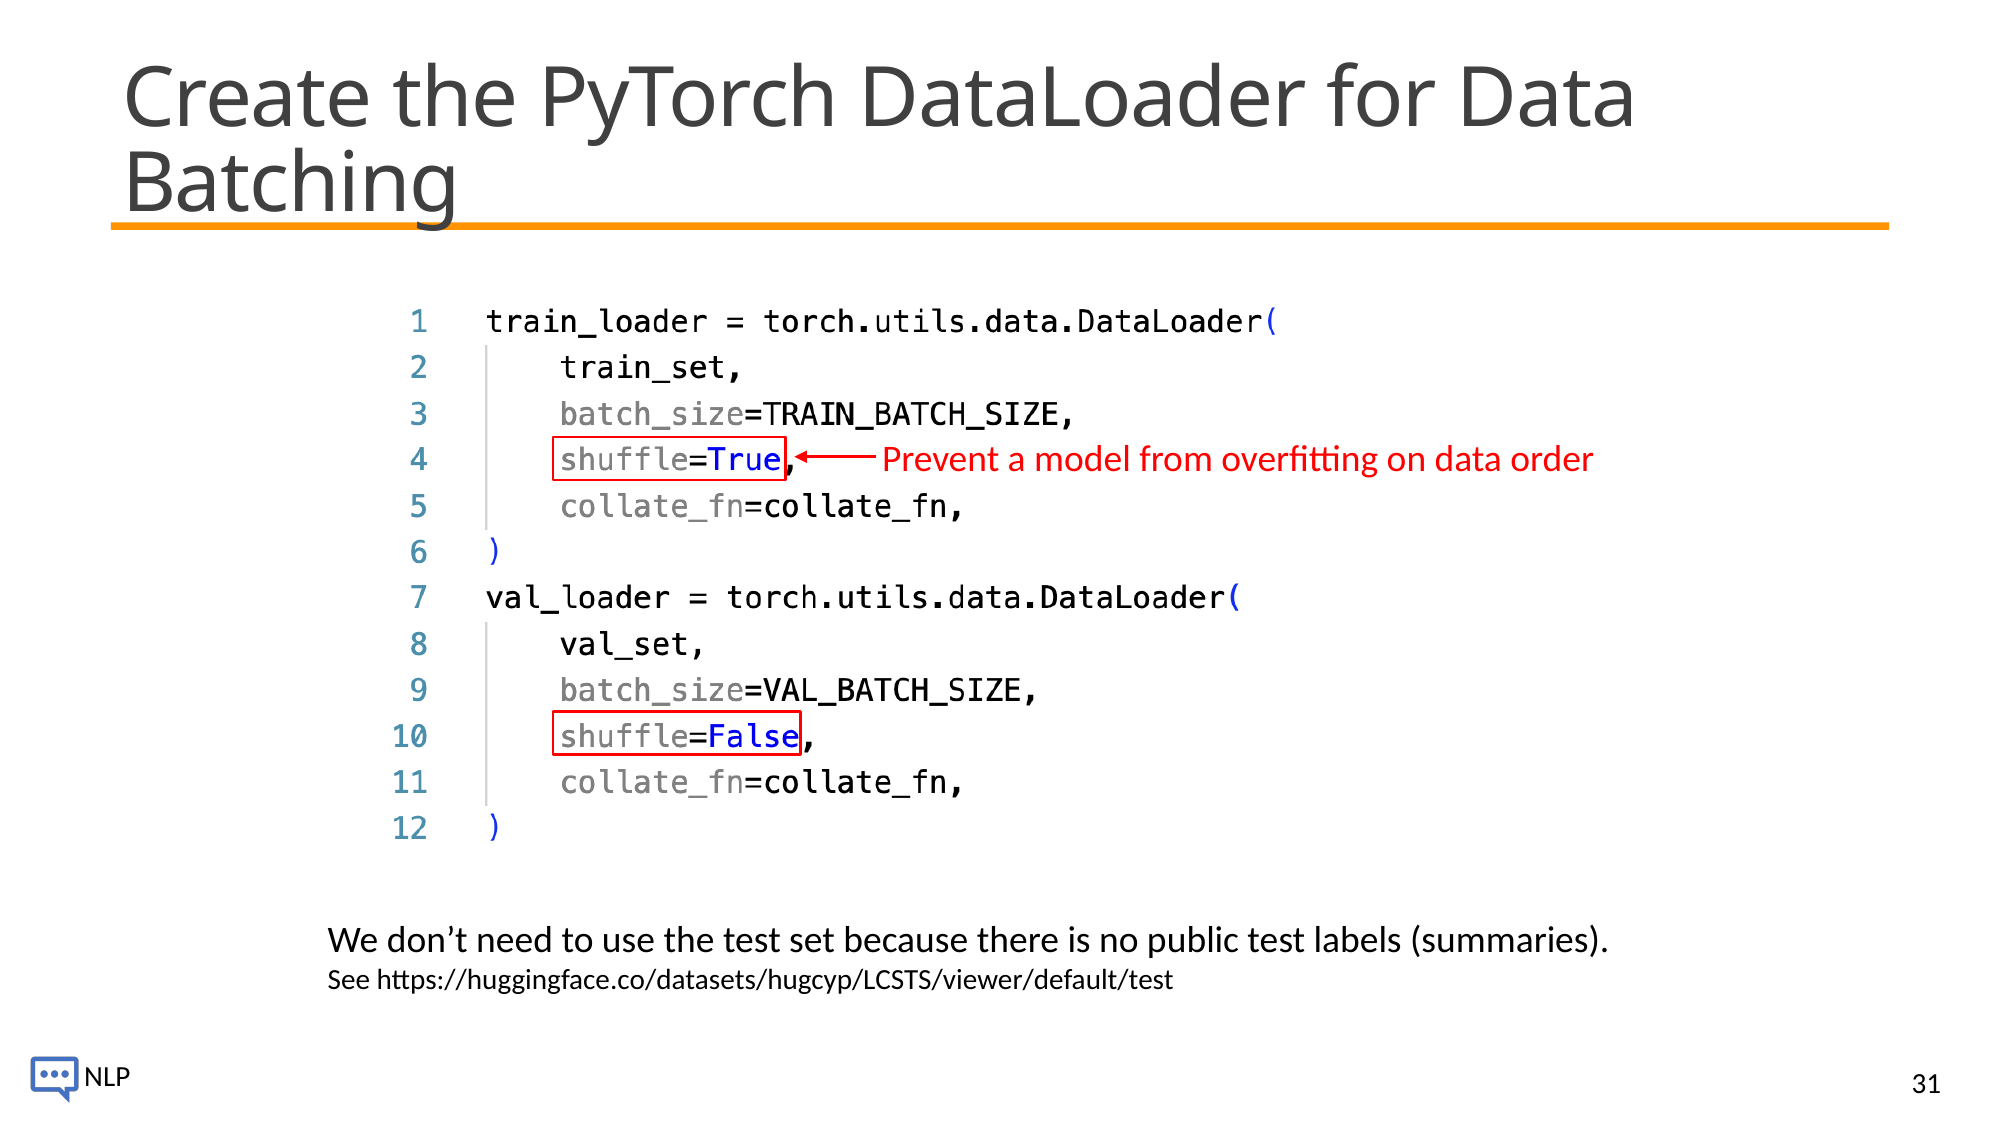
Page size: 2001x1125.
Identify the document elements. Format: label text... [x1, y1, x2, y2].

picture [23, 1047, 86, 1110]
slide_number 31 [1740, 1052, 1957, 1113]
text_box Prevent a model from overfitting on data order [1300, 426, 1652, 487]
title Create the PyTorch DataLoader for Data Batching [107, 58, 1899, 228]
picture [388, 297, 1293, 850]
text_box We don’t need to use the test set because there is no public test labels (summaries). See https://huggingface.co/datasets/hugcyp/LCSTS/viewer/default/test [312, 907, 1695, 1003]
